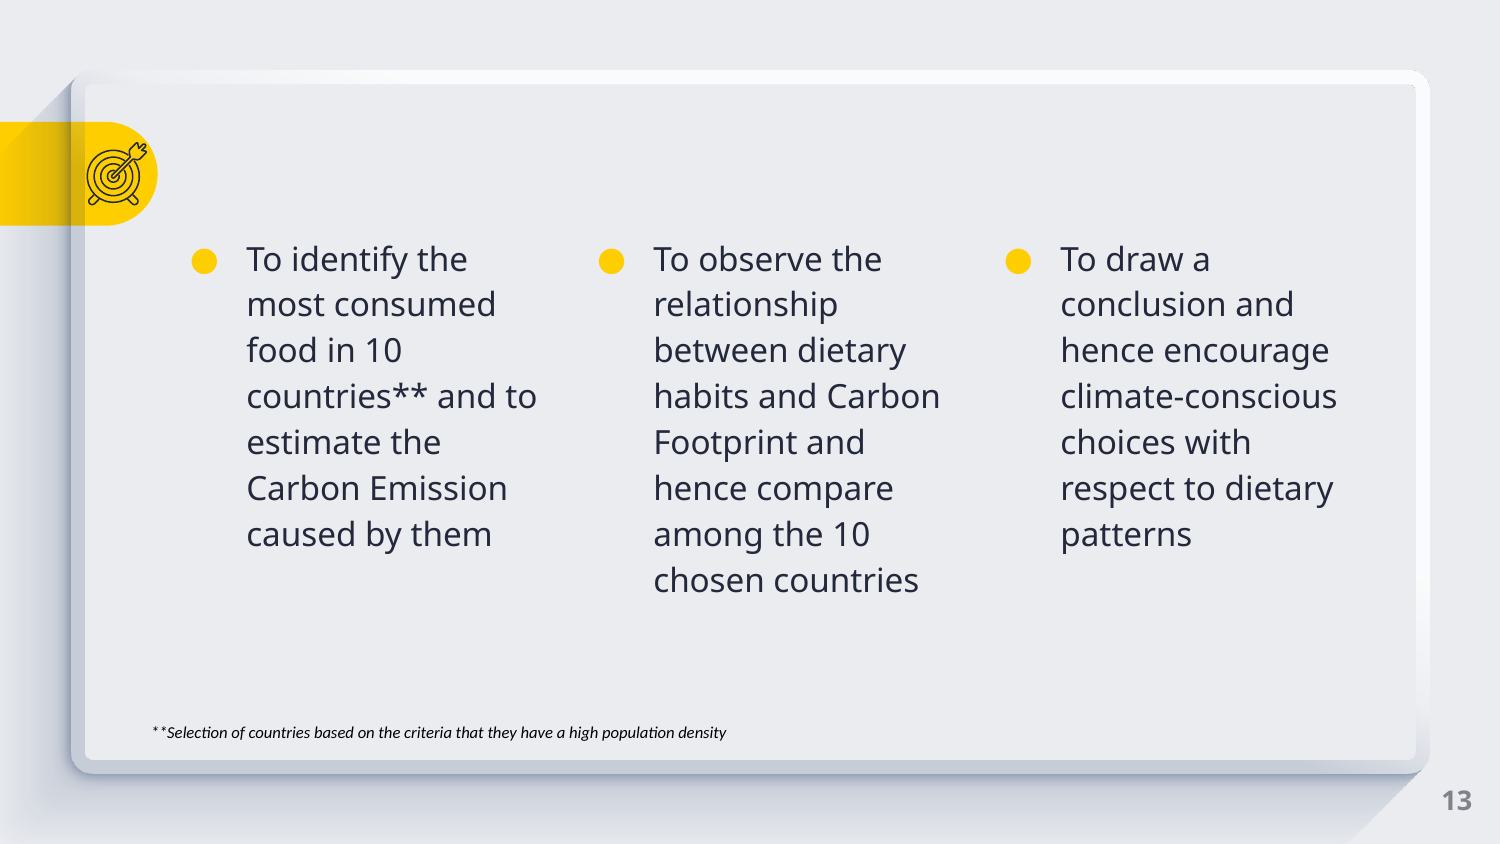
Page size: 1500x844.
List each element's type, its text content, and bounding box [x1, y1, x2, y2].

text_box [87, 142, 147, 205]
text_box **Selection of countries based on the criteria that they have a high population density [135, 714, 1390, 785]
picture [0, 0, 1500, 844]
slide_number 13 [1414, 759, 1500, 844]
list To draw a conclusion and hence encourage climate-conscious choices with respect to dietary patterns [985, 186, 1354, 681]
list To observe the relationship between dietary habits and Carbon Footprint and hence compare among the 10 chosen countries [578, 186, 947, 681]
list To identify the most consumed food in 10 countries** and to estimate the Carbon Emission caused by them [171, 186, 540, 681]
